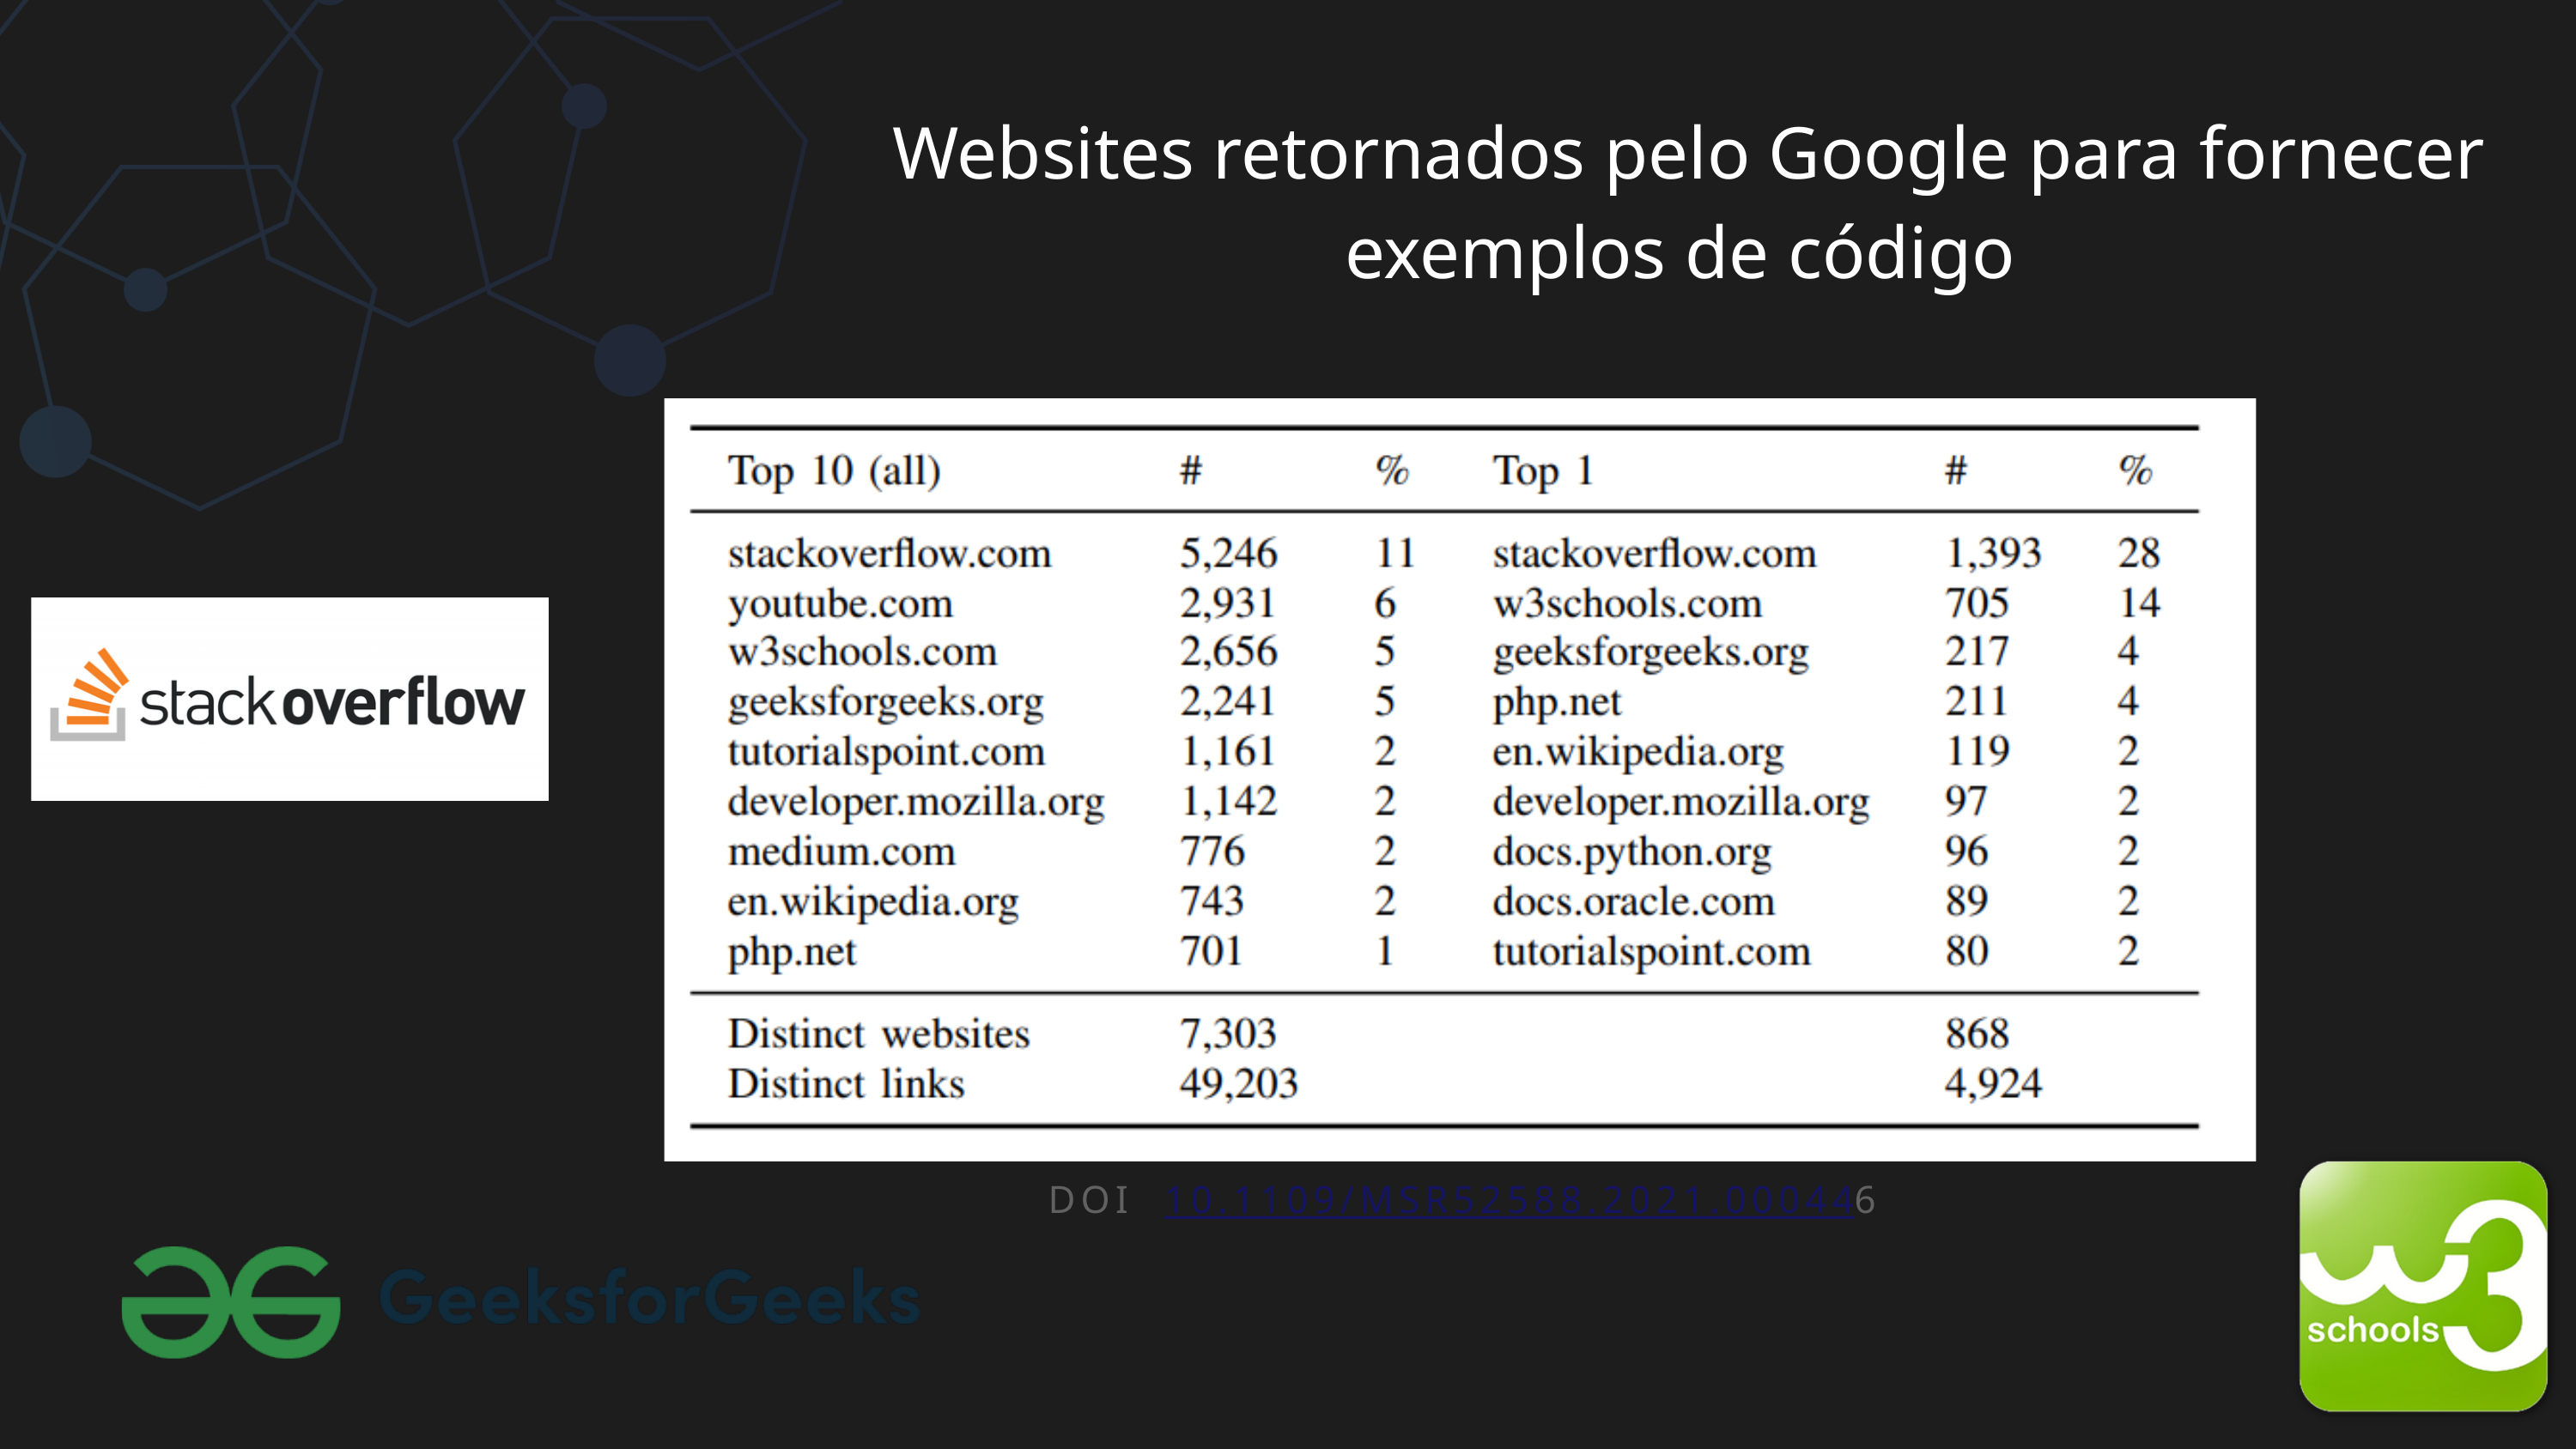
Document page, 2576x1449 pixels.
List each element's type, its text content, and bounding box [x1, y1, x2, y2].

text_box DOI: 10.1109/MSR52588.2021.000446 [1044, 1179, 1876, 1228]
text_box [0, 0, 1089, 636]
text_box [121, 1246, 920, 1361]
text_box [2282, 1141, 2576, 1435]
text_box Websites retornados pelo Google para fornecer exemplos de código [848, 93, 2512, 294]
text_box [664, 398, 2257, 1161]
text_box [31, 597, 549, 801]
